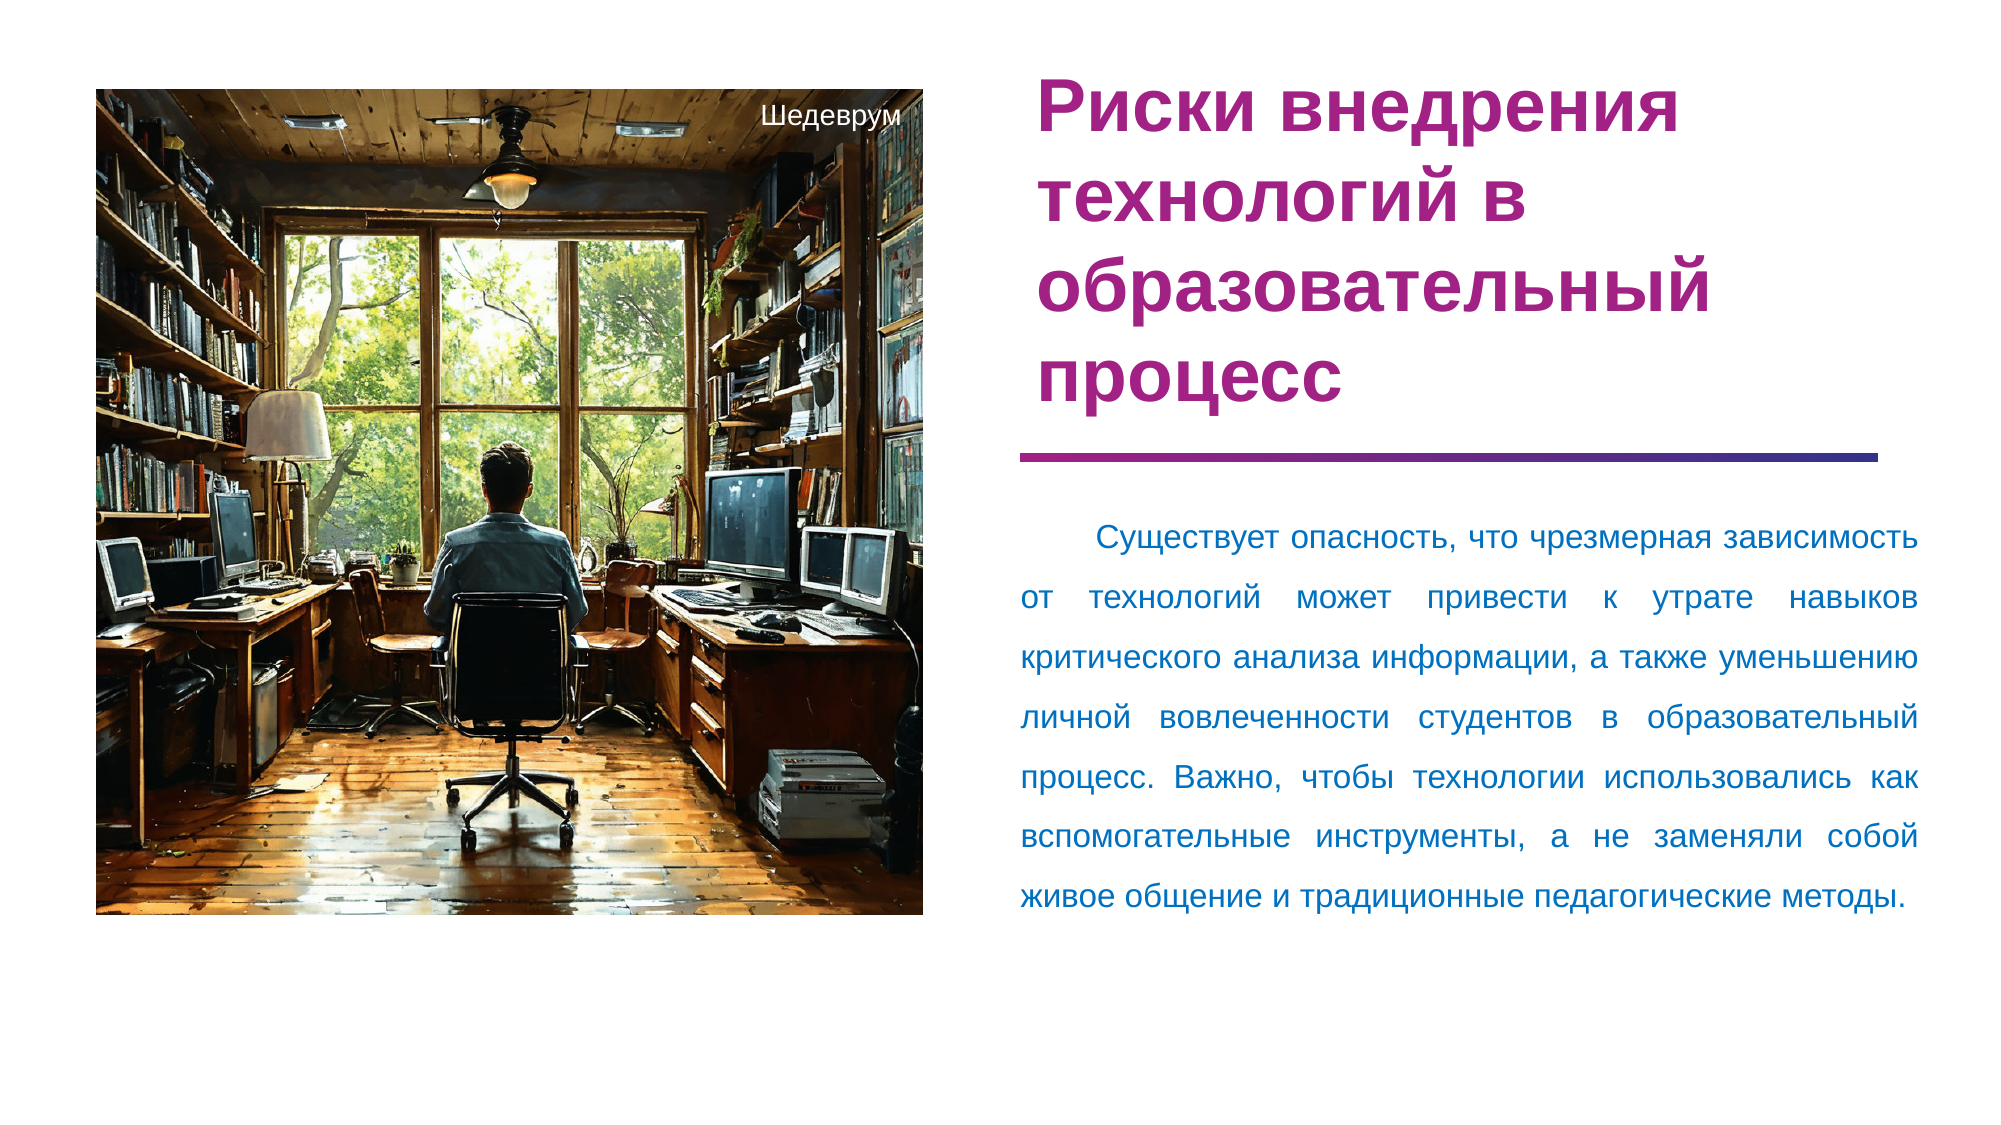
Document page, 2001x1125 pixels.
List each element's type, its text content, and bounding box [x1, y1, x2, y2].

text_box Существует опасность, что чрезмерная зависимость от технологий может привести к утрате навыков критического анализа информации, а также уменьшению личной вовлеченности студентов в образовательный процесс. Важно, чтобы технологии использовались как вспомогательные инструменты, а не заменяли собой живое общение и традиционные педагогические методы. [1006, 487, 1935, 1053]
text_box Риски внедрения технологий в образовательный процесс [1021, 42, 1949, 432]
picture [1020, 452, 1878, 462]
picture [96, 89, 923, 915]
